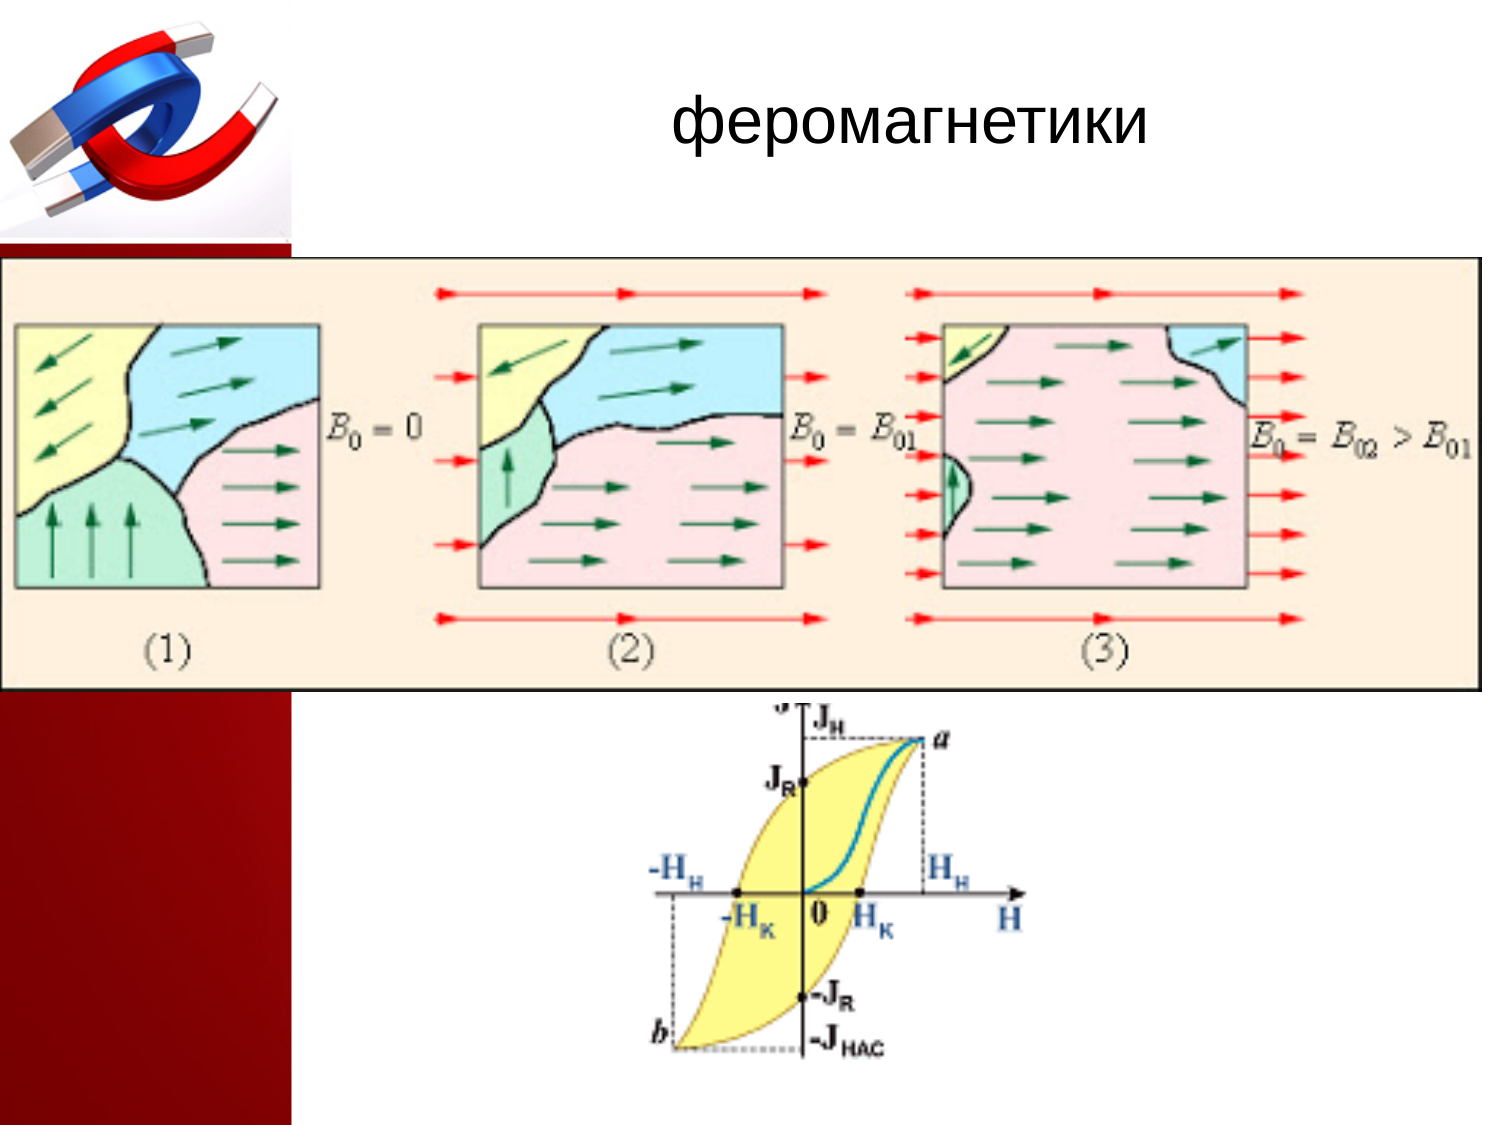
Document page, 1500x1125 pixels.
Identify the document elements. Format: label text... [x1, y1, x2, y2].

picture [0, 0, 1500, 1125]
text_box феромагнетики [656, 58, 1172, 176]
